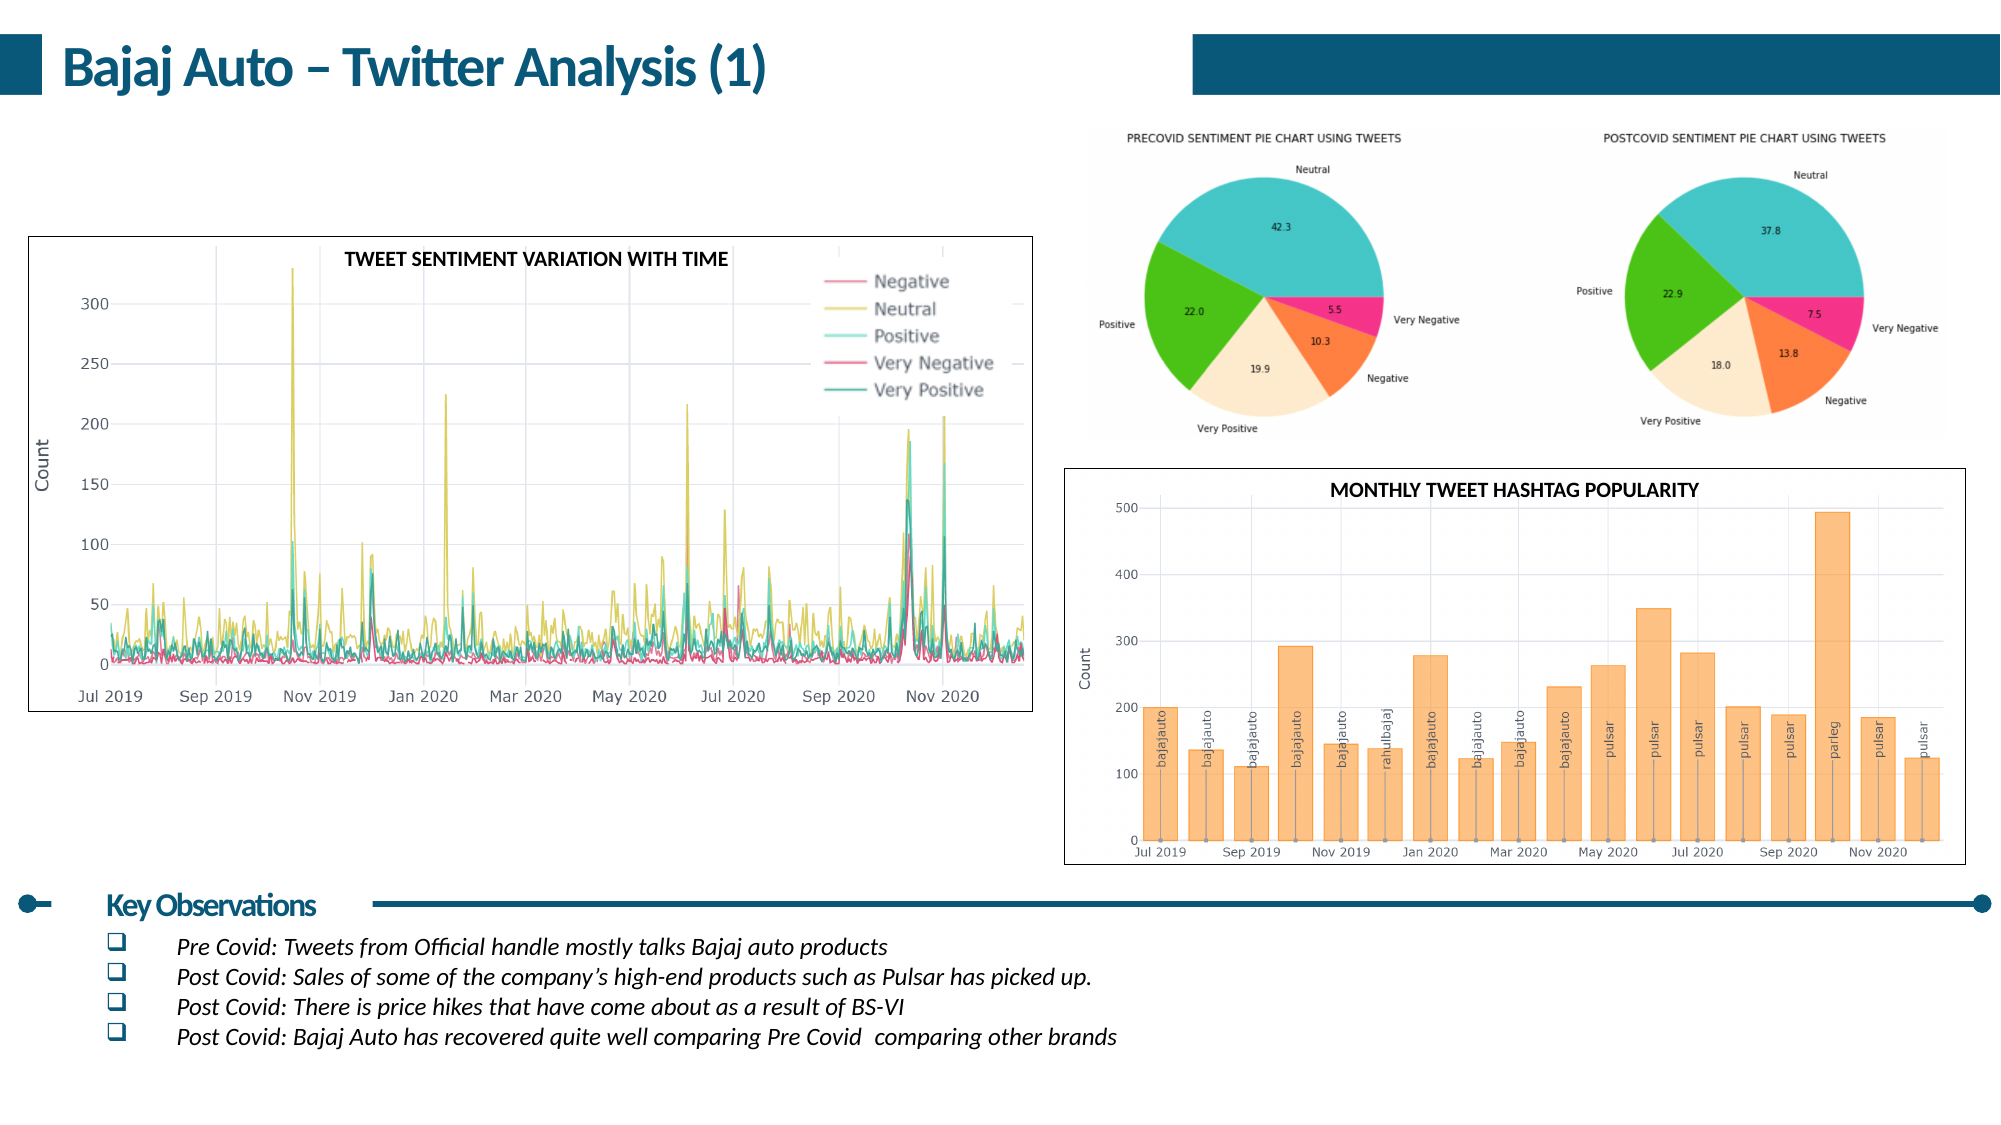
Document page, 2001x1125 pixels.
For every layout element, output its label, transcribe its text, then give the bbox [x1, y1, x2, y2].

text_box [1193, 34, 2000, 95]
text_box [0, 34, 42, 95]
picture [1083, 128, 1947, 438]
text_box Pre Covid: Tweets from Official handle mostly talks Bajaj auto products Post Covid: Sales of some of the company’s high-end products such as Pulsar has picked up. Post Covid: There is price hikes that have come about as a result of BS-VI Post Covid: Bajaj Auto has recovered quite well comparing Pre Covid comparing other brands [67, 949, 1938, 1088]
text_box Bajaj Auto – Twitter Analysis (1) [42, 17, 1193, 108]
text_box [27, 858, 1983, 949]
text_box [27, 236, 1033, 712]
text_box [1064, 468, 1966, 865]
